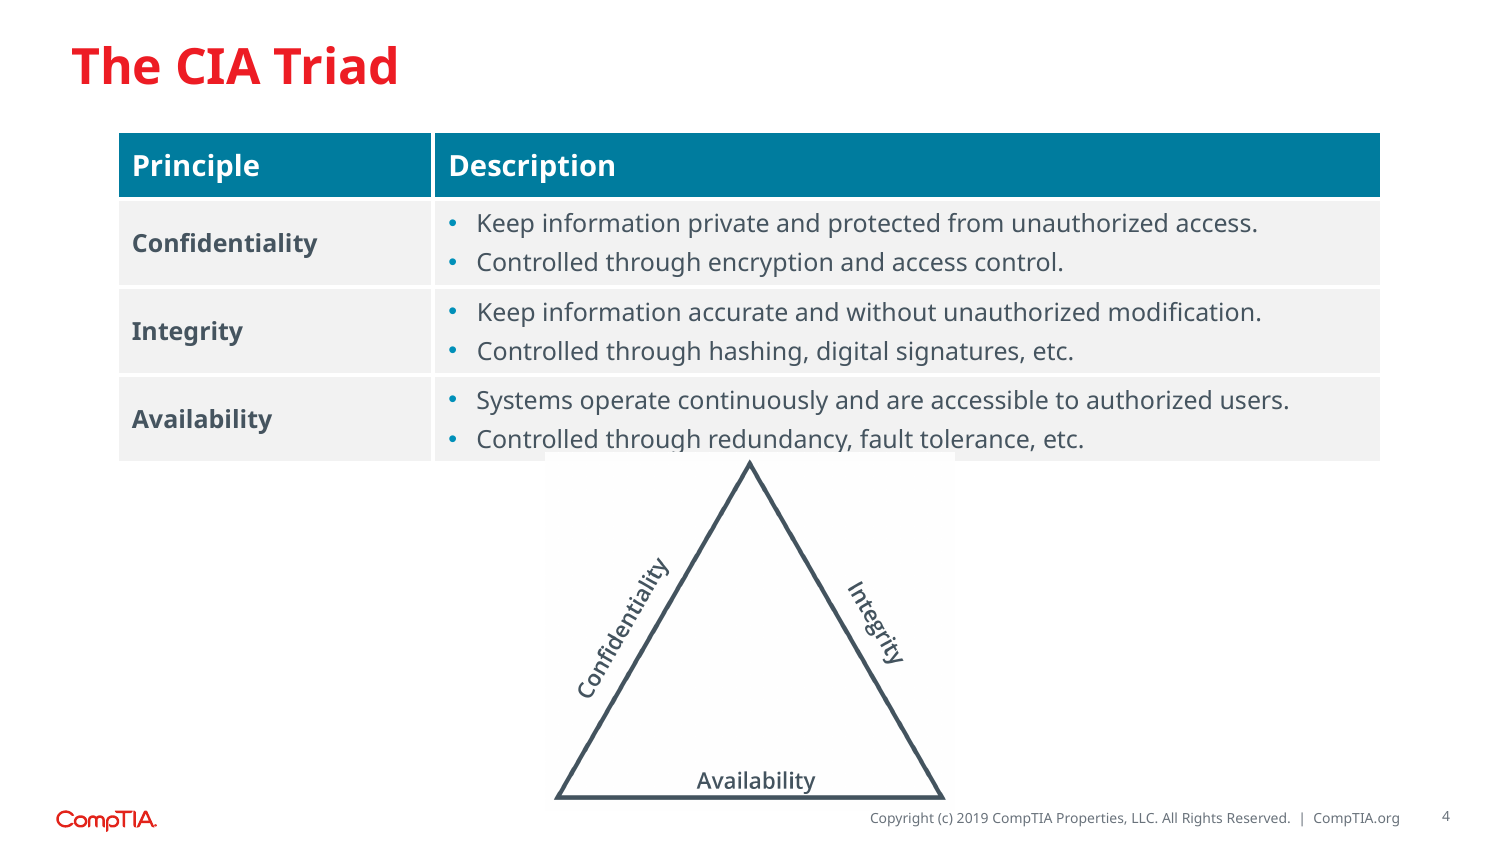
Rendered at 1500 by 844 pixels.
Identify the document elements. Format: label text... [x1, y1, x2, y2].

slide_number 4 [1407, 800, 1450, 835]
table_cell Integrity [119, 289, 431, 373]
table_header Description [435, 133, 1380, 197]
picture [545, 452, 955, 811]
table_cell Systems operate continuously and are accessible to authorized users. Controlled through redundancy, fault tolerance, etc. [435, 377, 1380, 461]
title The CIA Triad [56, 12, 1444, 117]
table_cell Availability [119, 377, 431, 461]
table_cell Keep information private and protected from unauthorized access. Controlled through encryption and access control. [435, 201, 1380, 285]
table_cell Confidentiality [119, 201, 431, 285]
table_cell Keep information accurate and without unauthorized modification. Controlled through hashing, digital signatures, etc. [435, 289, 1380, 373]
table_header Principle [119, 133, 431, 197]
